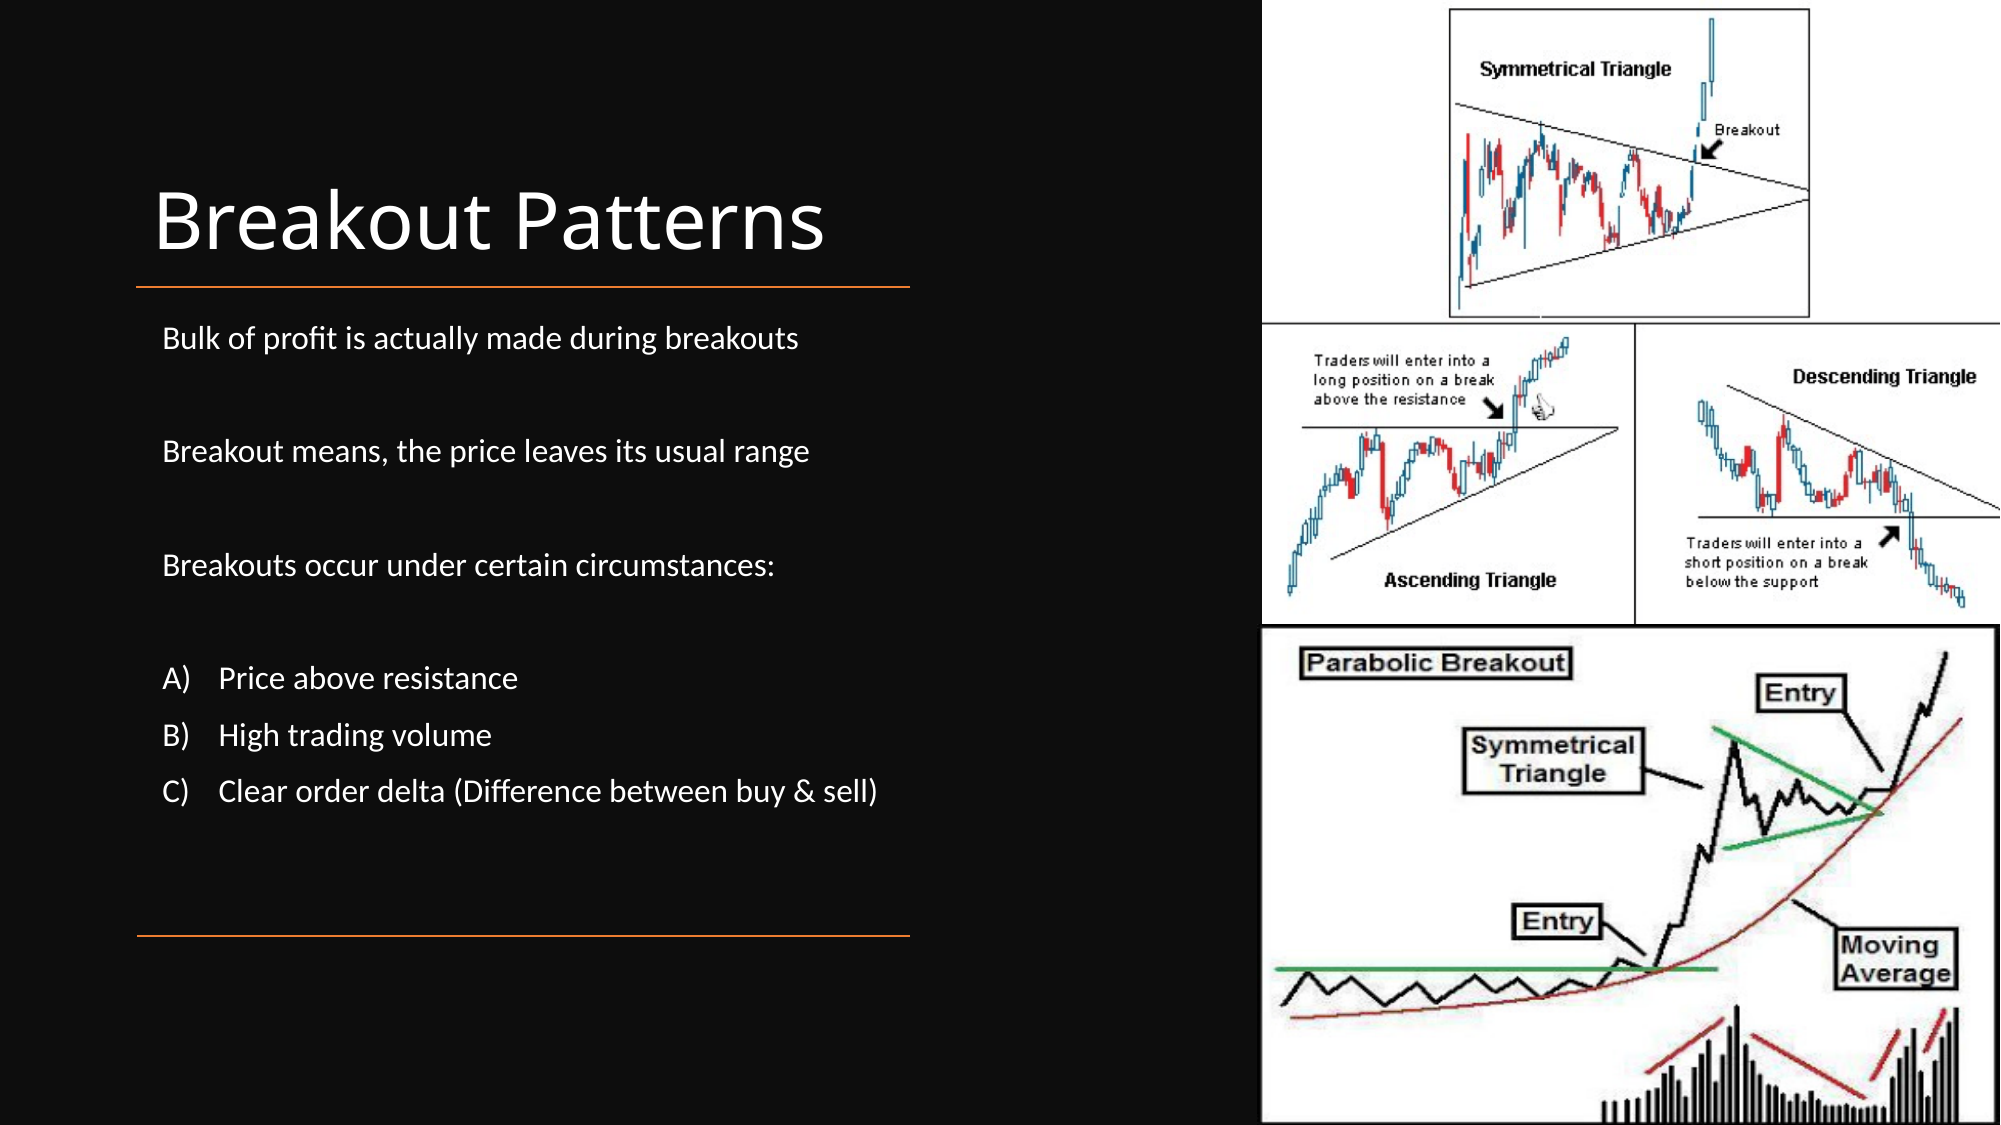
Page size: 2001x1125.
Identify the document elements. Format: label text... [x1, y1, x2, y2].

list Bulk of profit is actually made during breakouts Breakout means, the price leaves its usual range Breakouts occur under certain circumstances: Price above resistance High trading volume Clear order delta (Difference between buy & sell) [147, 313, 900, 912]
text_box [0, 0, 1262, 1125]
picture [1257, 0, 2000, 1125]
title Breakout Patterns [137, 73, 910, 275]
